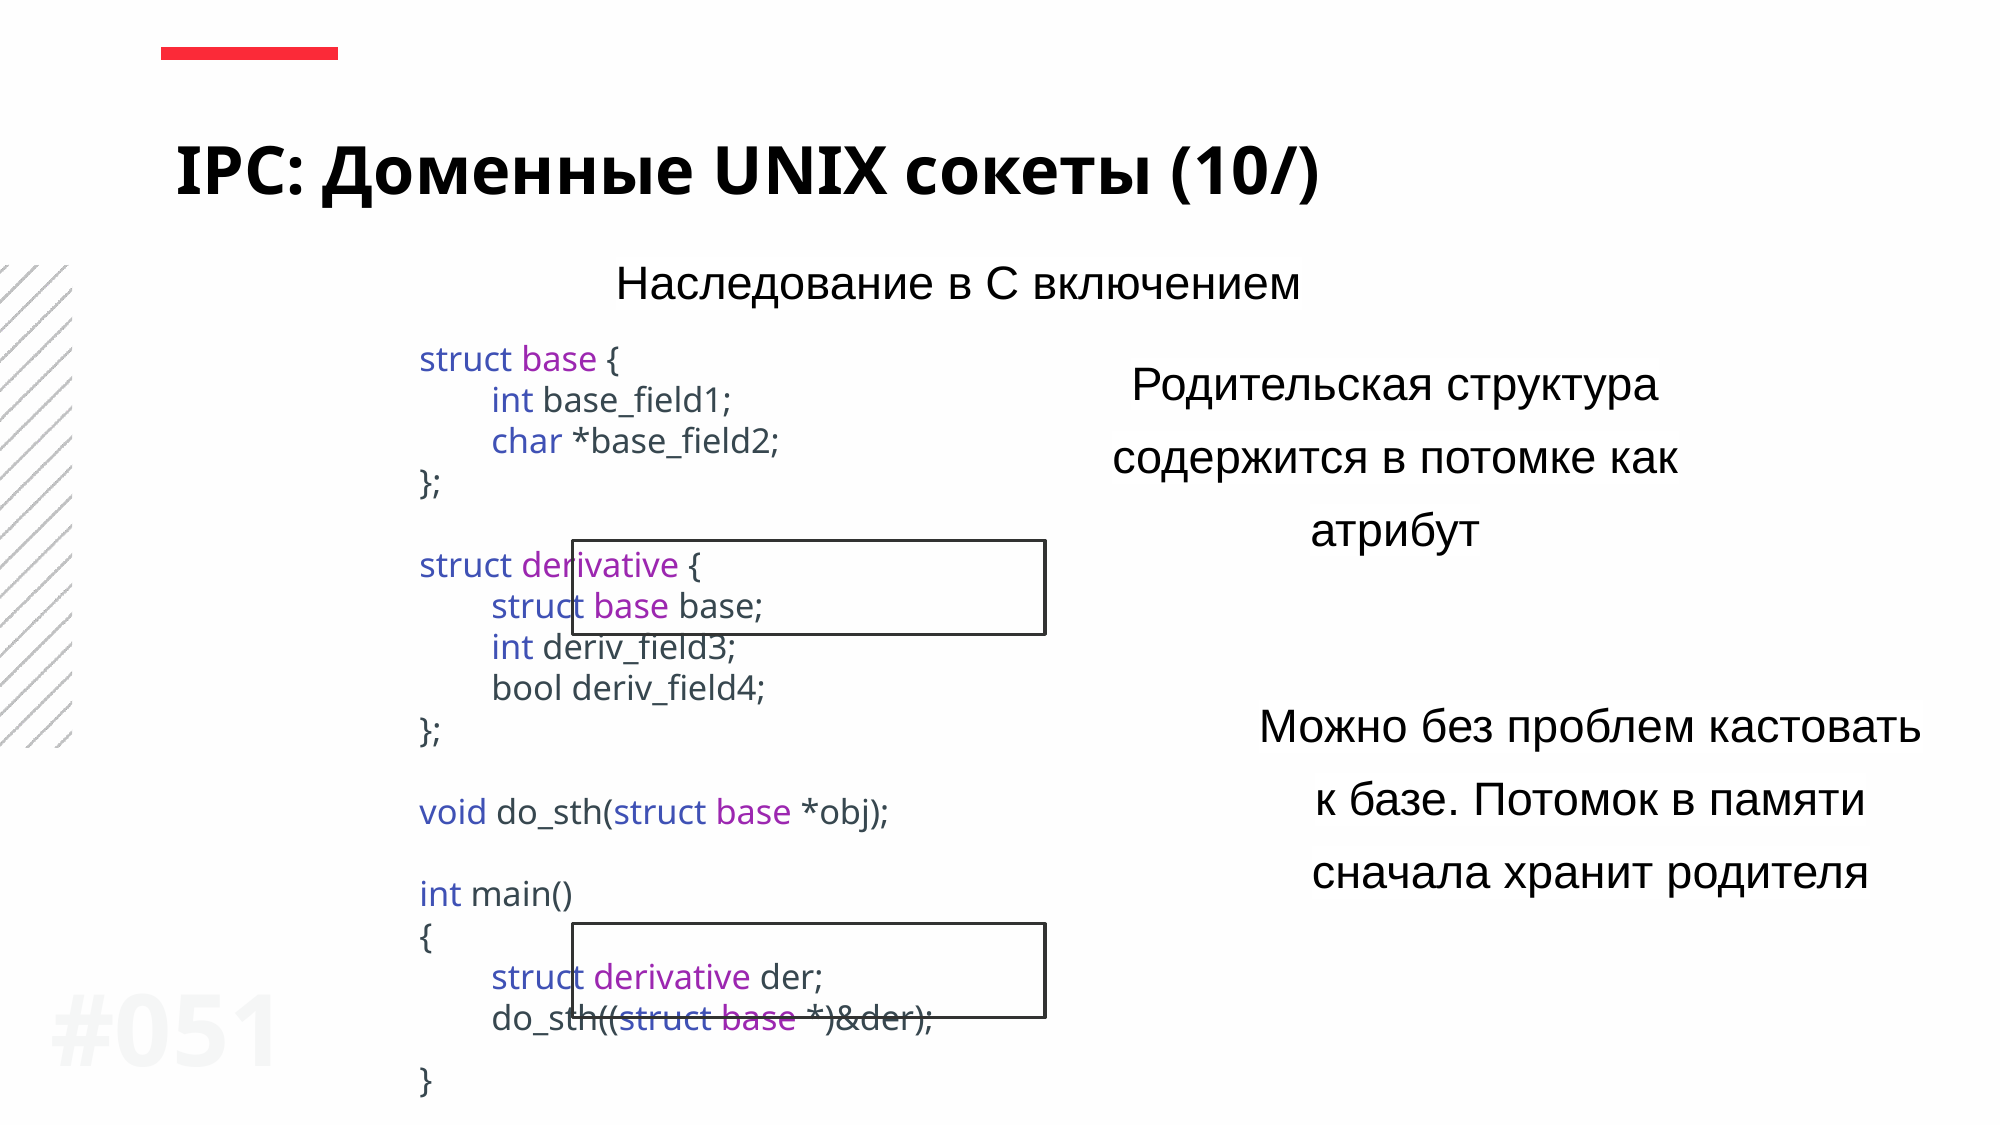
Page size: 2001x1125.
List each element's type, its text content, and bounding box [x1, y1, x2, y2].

slide_number #0‹#› [35, 960, 486, 1125]
text_box [572, 923, 1046, 1018]
text_box Наследование в С включением [509, 221, 1409, 321]
text_box [572, 540, 1046, 635]
text_box struct base { int base_field1; char *base_field2; }; struct derivative { struct base base; int deriv_field3; bool deriv_field4; }; void do_sth(struct base *obj); int main() { struct derivative der; do_sth((struct base *)&der); } [404, 321, 1409, 1115]
text_box Родительская структура содержится в потомке как атрибут [1063, 321, 1728, 571]
picture [0, 264, 73, 748]
text_box Можно без проблем кастовать к базе. Потомок в памяти сначала хранит родителя [1235, 664, 1947, 914]
list IPC: Доменные UNIX сокеты (10/) [161, 129, 1757, 265]
